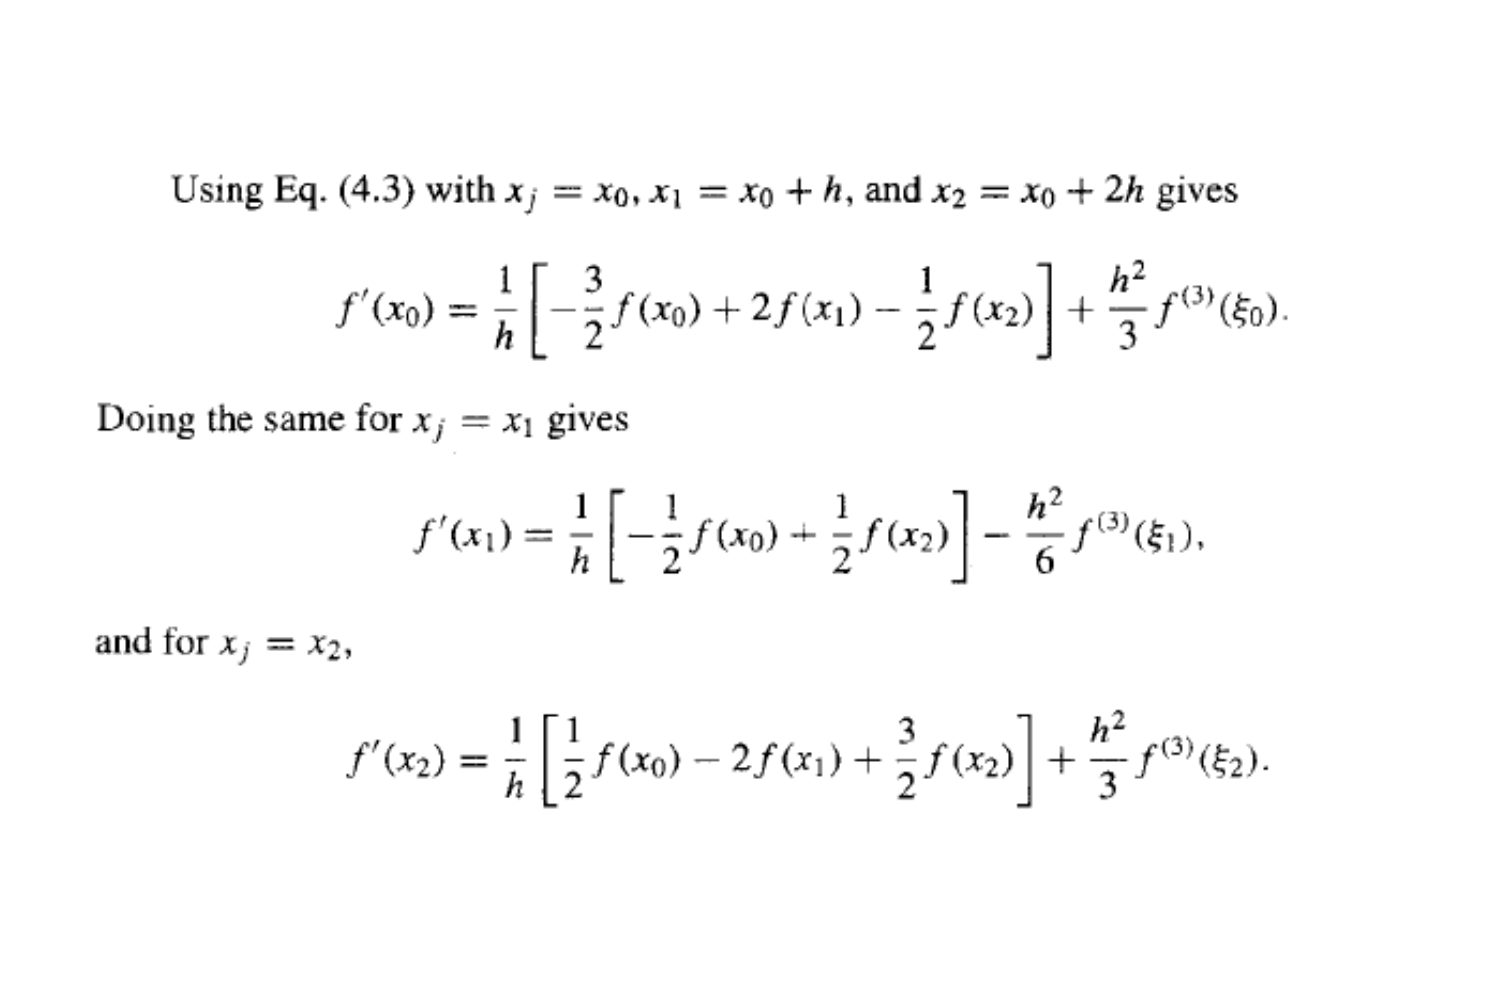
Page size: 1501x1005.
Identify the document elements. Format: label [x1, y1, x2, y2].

list [62, 139, 1365, 811]
